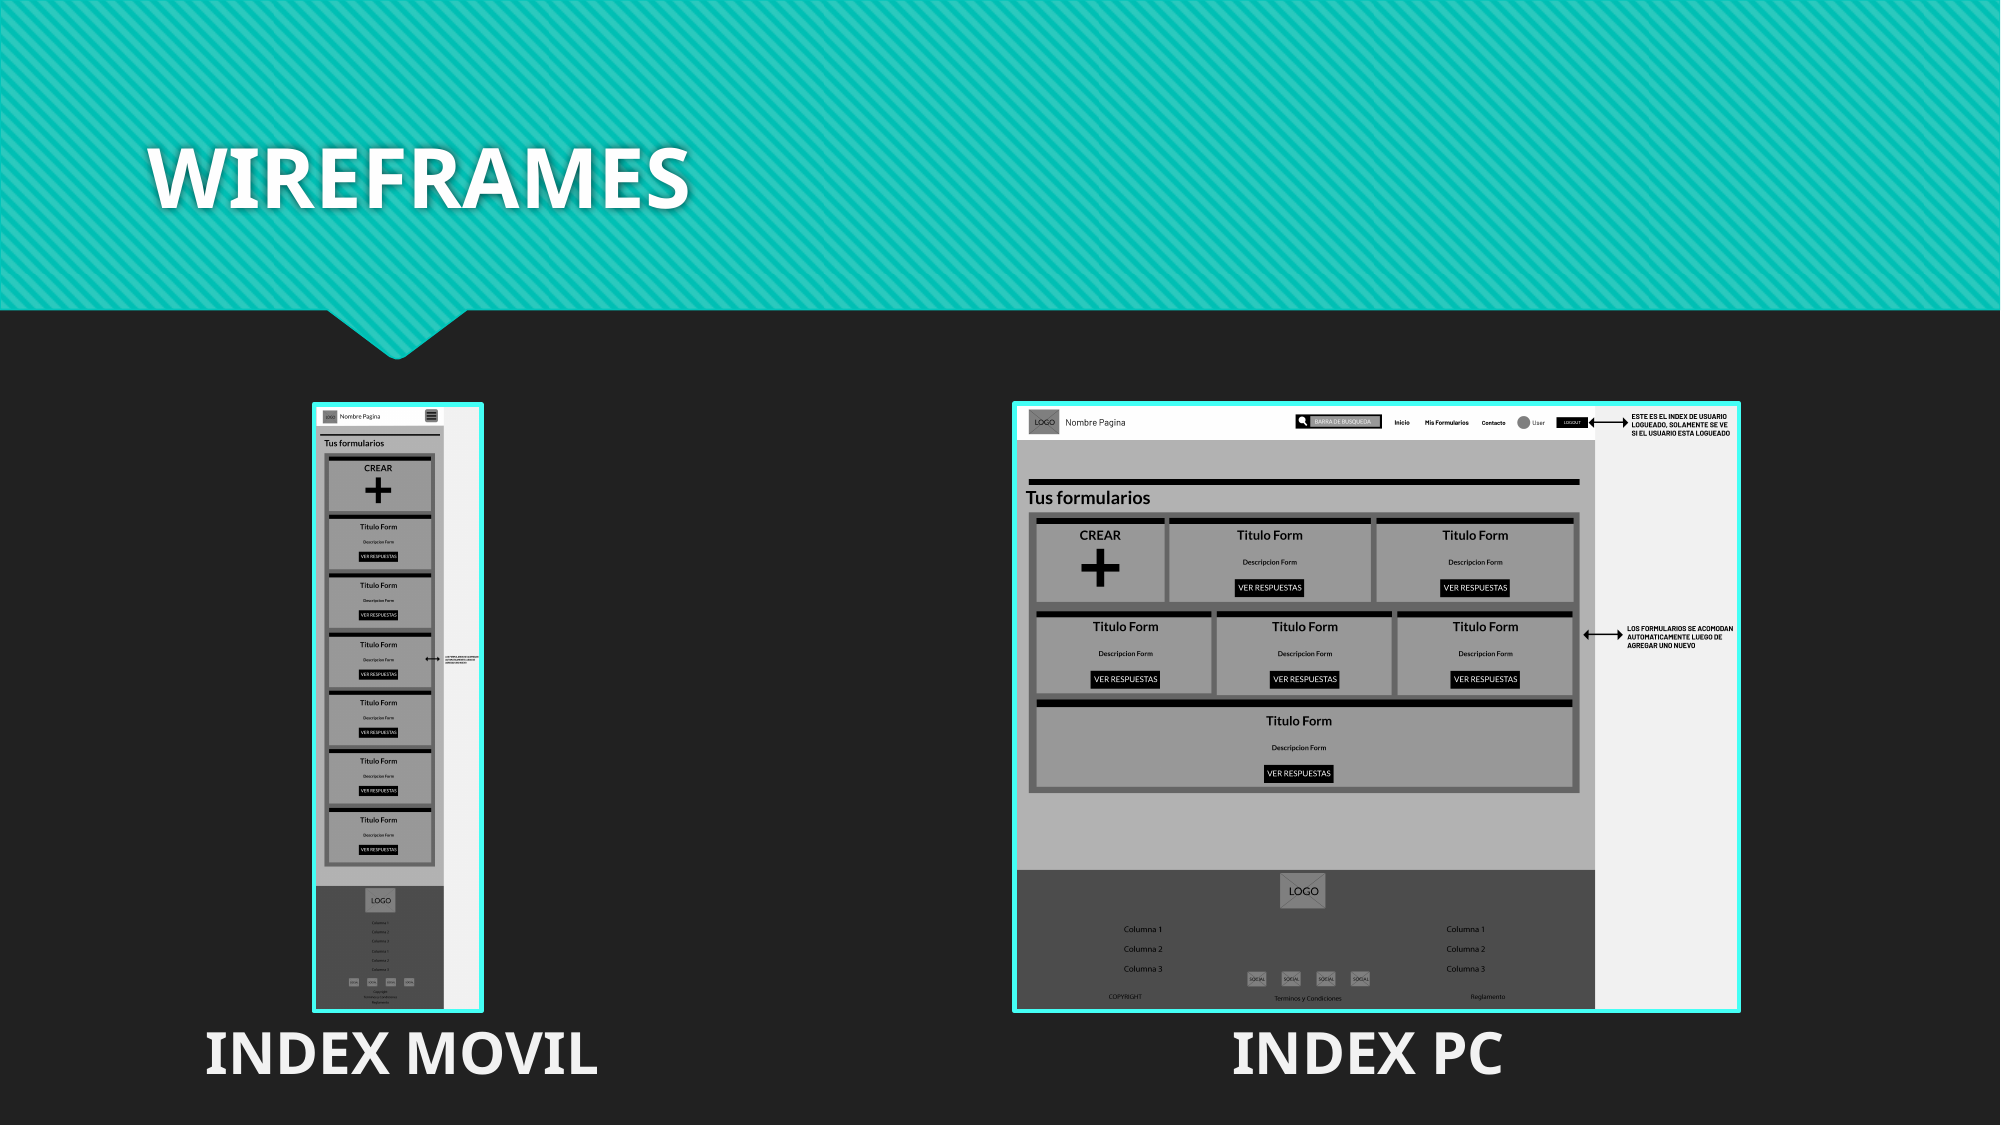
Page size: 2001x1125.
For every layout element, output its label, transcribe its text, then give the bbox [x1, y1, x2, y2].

picture [315, 406, 480, 1009]
picture [1016, 405, 1737, 1009]
text_box INDEX PC [1095, 1013, 1642, 1094]
text_box INDEX MOVIL [0, 1008, 806, 1094]
title WIREFRAMES [132, 73, 1868, 233]
